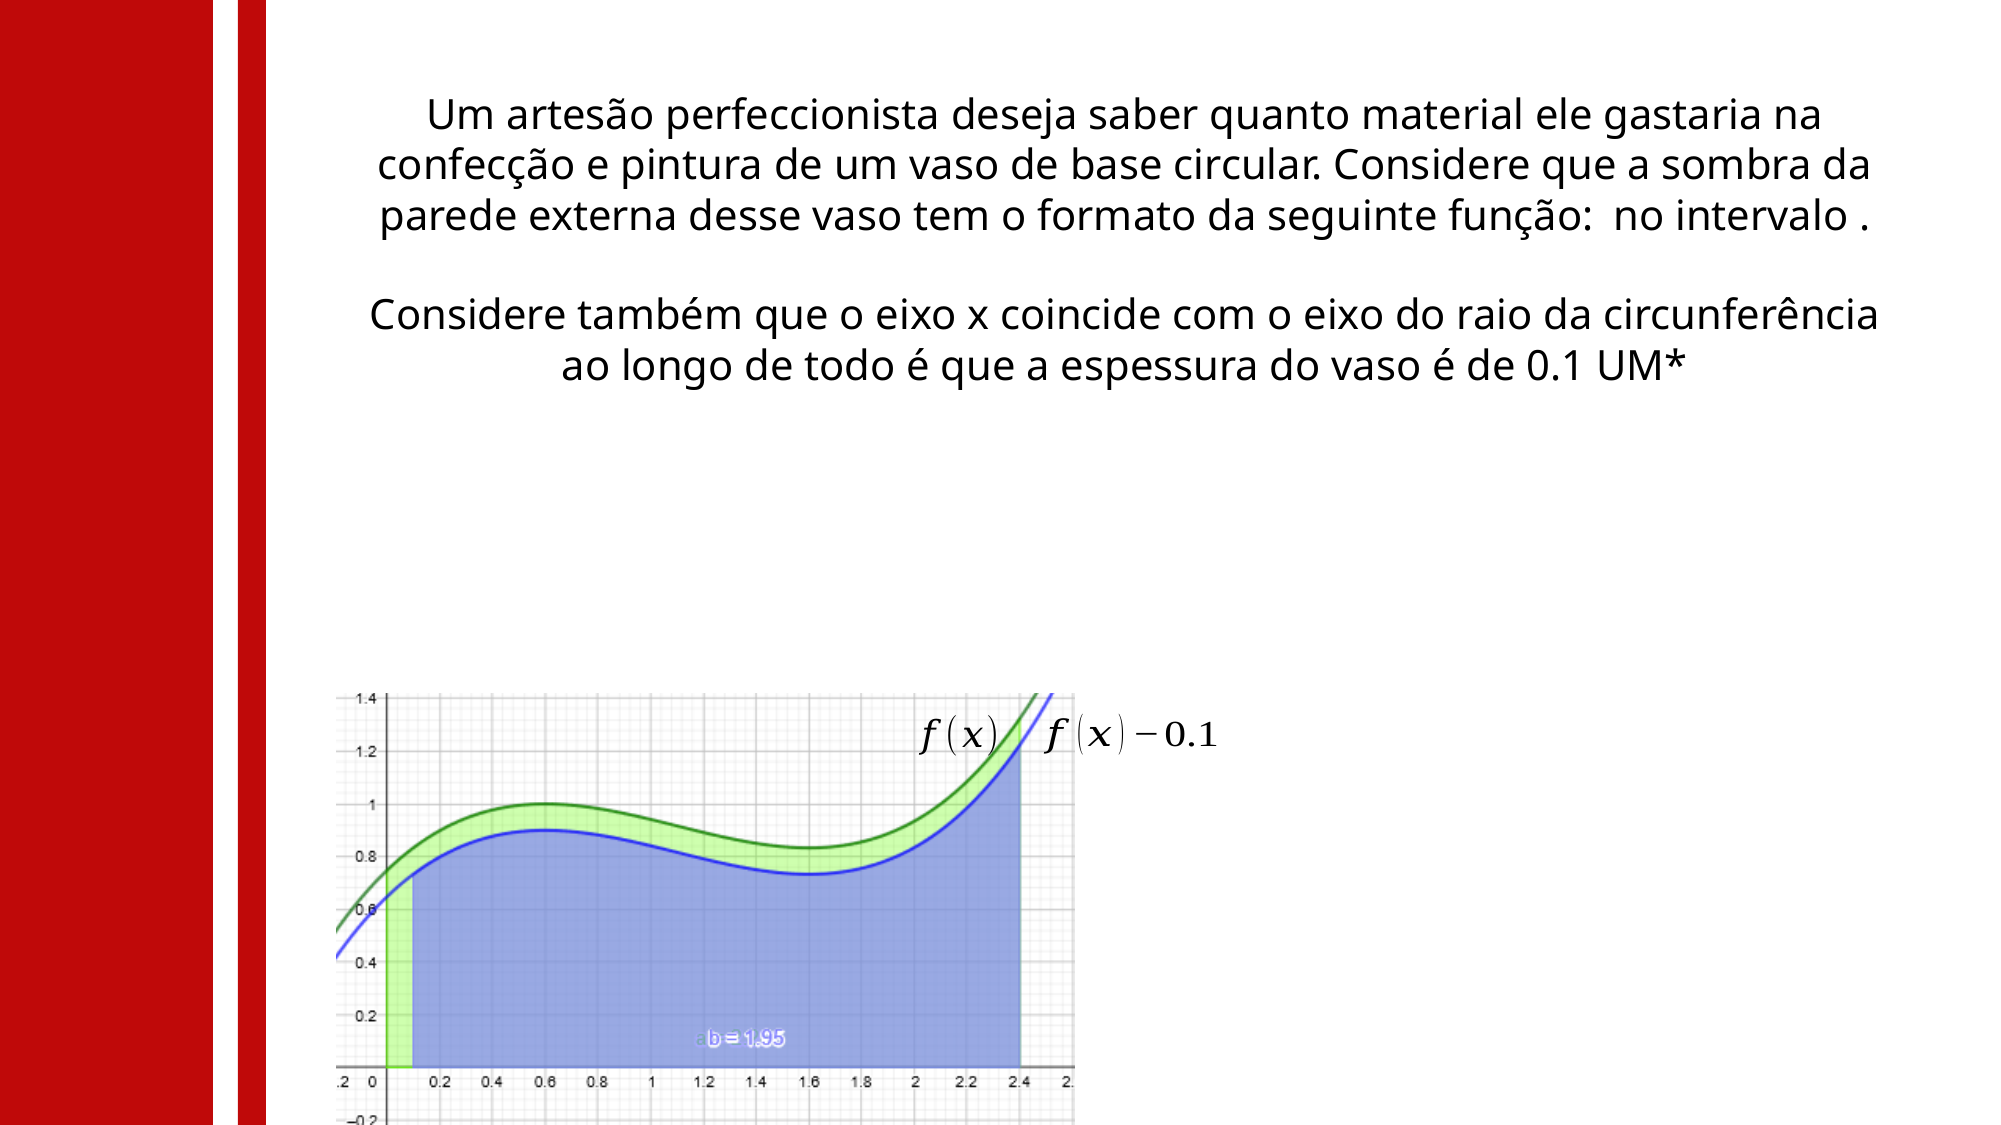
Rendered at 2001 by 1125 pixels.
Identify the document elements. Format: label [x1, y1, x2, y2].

text_box [237, 0, 267, 1125]
text_box [336, 693, 1220, 1125]
text_box [0, 0, 214, 1125]
